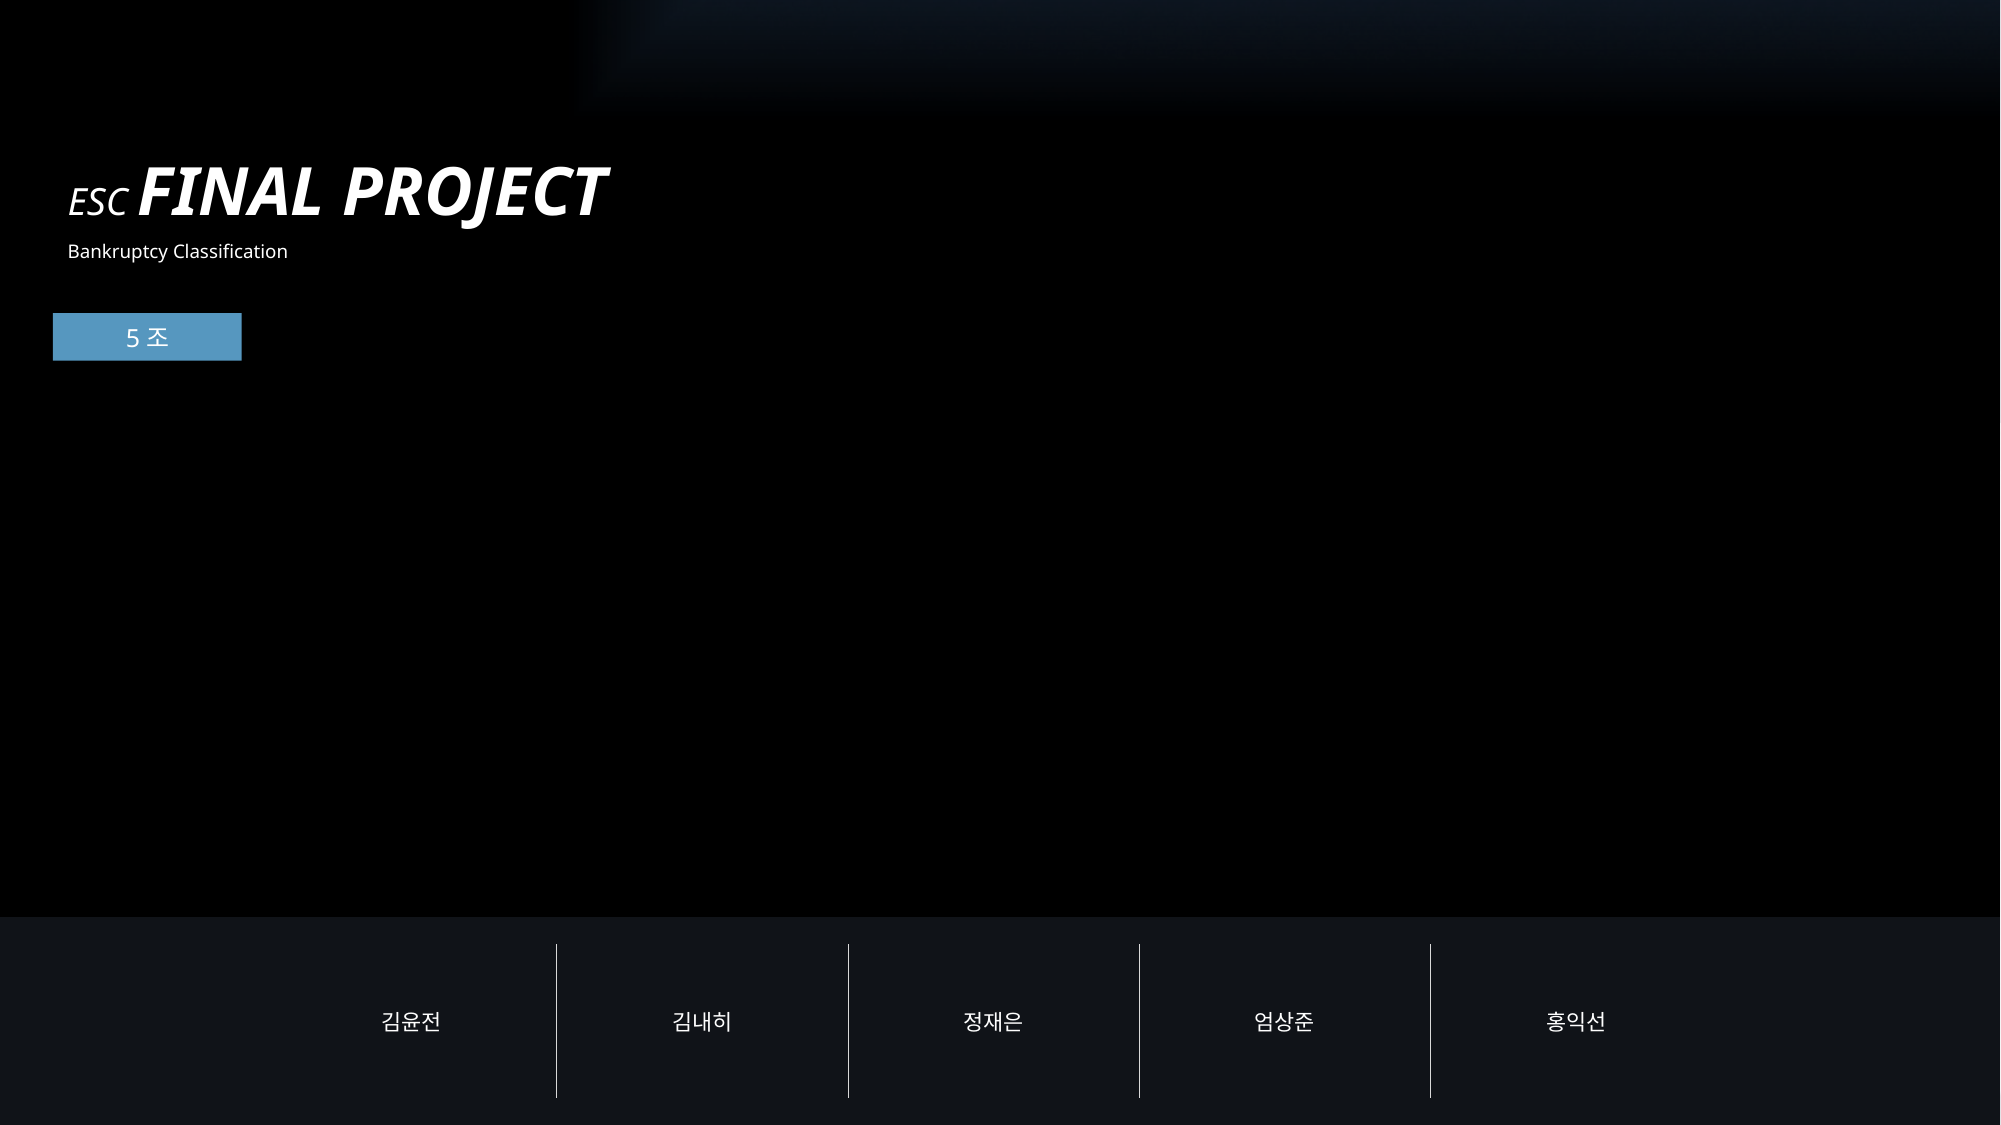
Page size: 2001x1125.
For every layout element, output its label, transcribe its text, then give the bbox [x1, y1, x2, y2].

table_header 홍익선 [1431, 944, 1722, 1098]
text_box [0, 916, 2000, 1125]
text_box 5조 [52, 312, 243, 362]
table_header 김내히 [557, 944, 848, 1098]
table_header 엄상준 [1140, 944, 1430, 1098]
text_box ESC FINAL PROJECT Bankruptcy Classification [52, 101, 859, 271]
table_header 정재은 [849, 944, 1139, 1098]
text_box [0, 0, 2000, 916]
table_header 김윤전 [266, 944, 556, 1098]
